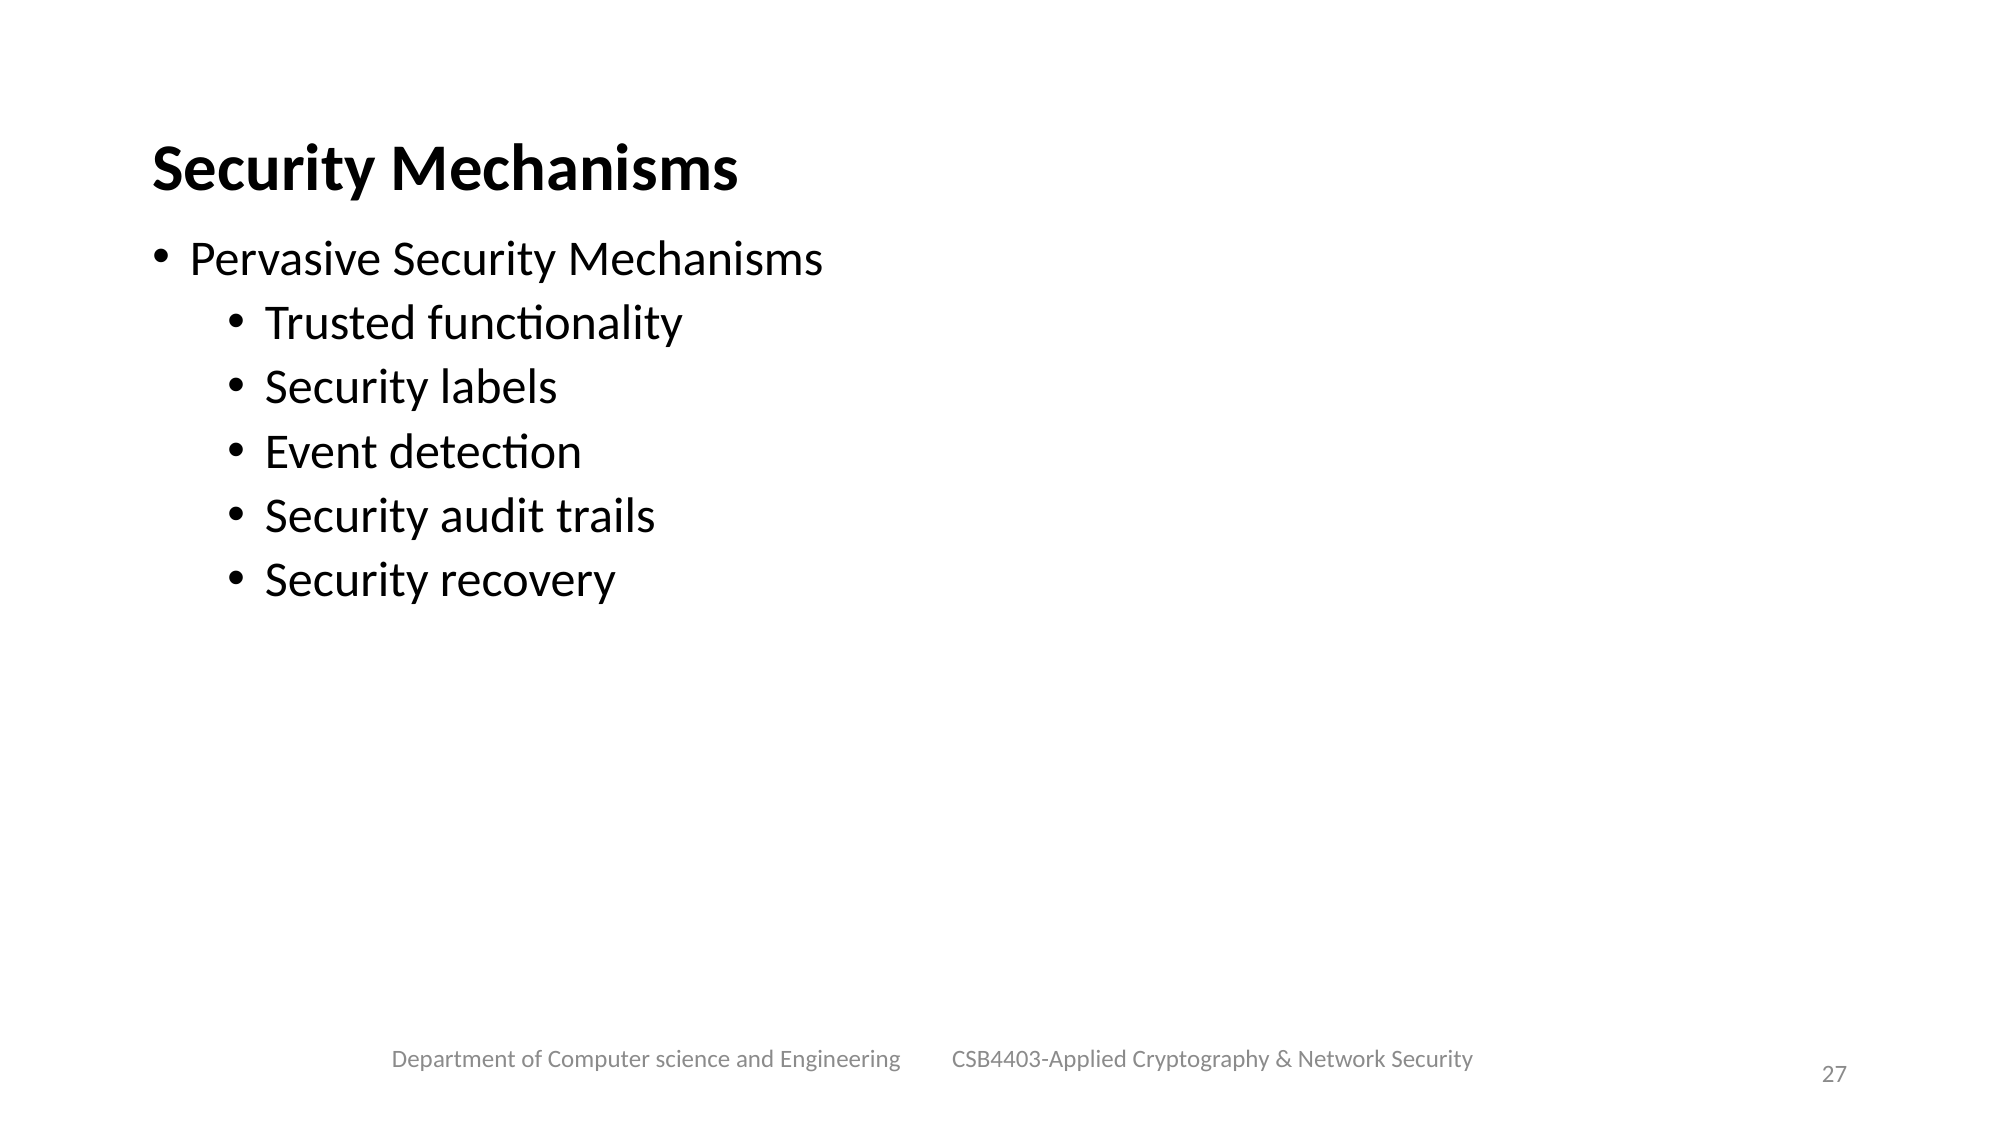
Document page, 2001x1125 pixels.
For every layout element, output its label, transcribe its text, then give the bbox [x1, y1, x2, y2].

list Pervasive Security Mechanisms Trusted functionality Security labels Event detection Security audit trails Security recovery [137, 224, 1863, 1014]
footer Department of Computer science and Engineering CSB4403-Applied Cryptography & Network Security [237, 1042, 1412, 1103]
slide_number 27 [1412, 1042, 1863, 1103]
title Security Mechanisms [137, 59, 1863, 224]
